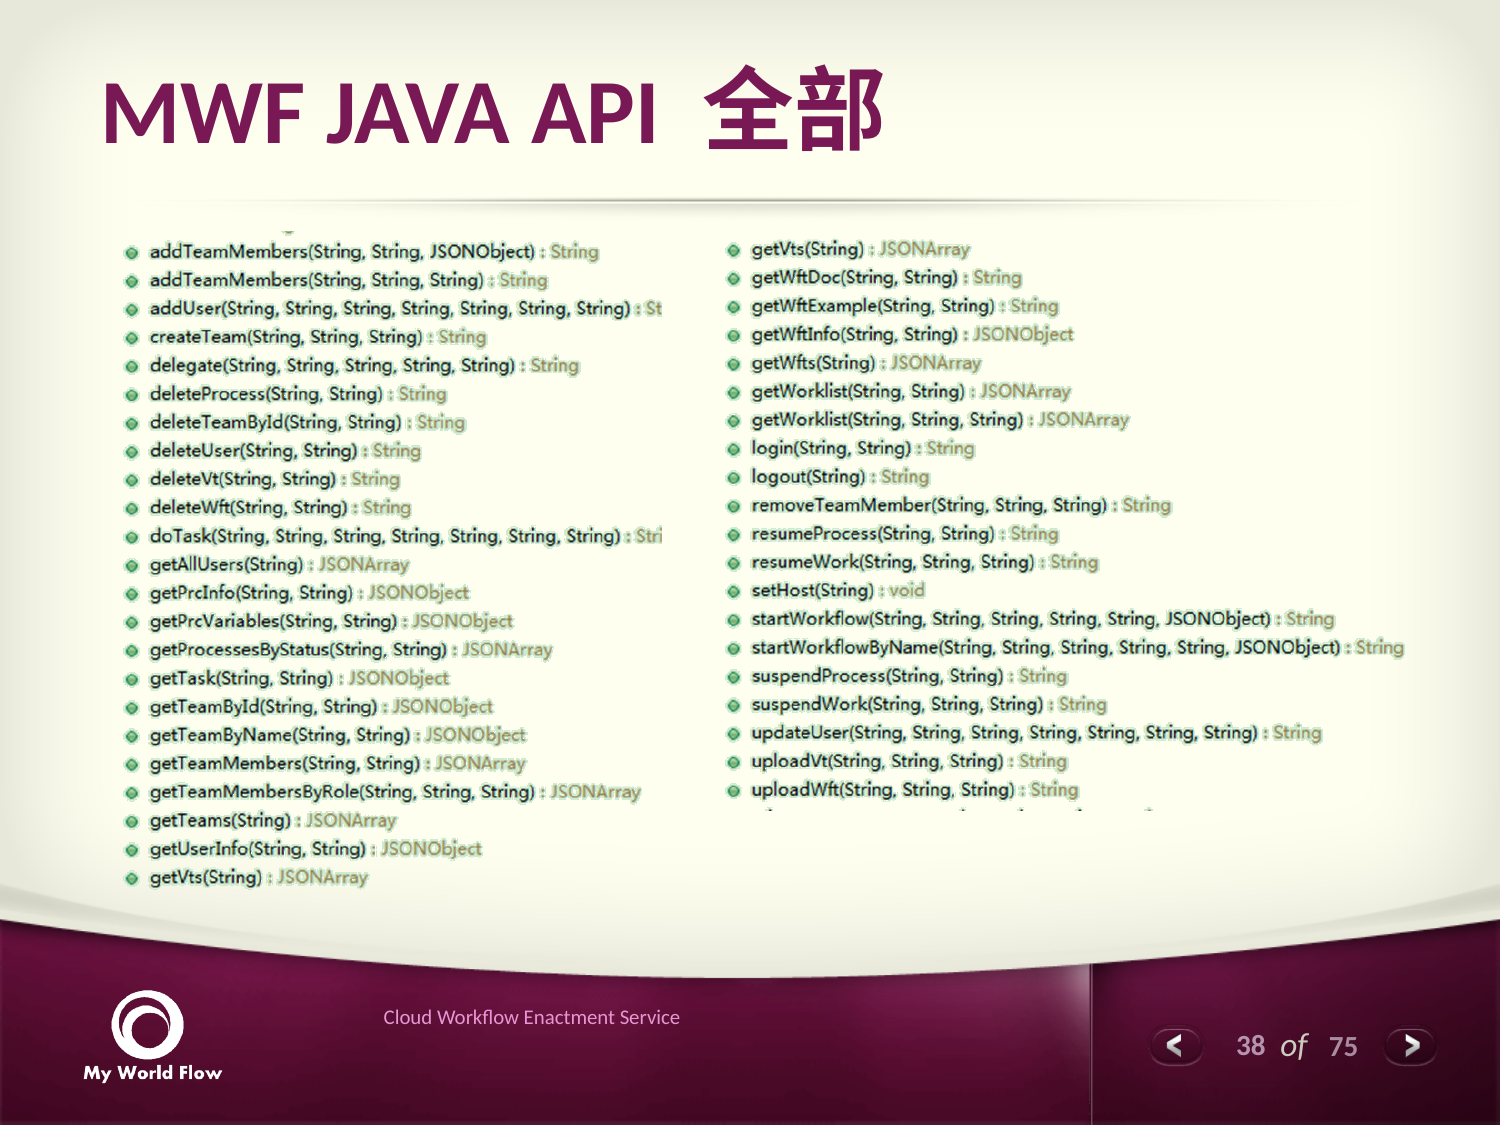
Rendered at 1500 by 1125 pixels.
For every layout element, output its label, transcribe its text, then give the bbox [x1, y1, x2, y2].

title MWF JAVA API 全部 [100, 52, 1400, 194]
picture [0, 0, 1500, 1125]
